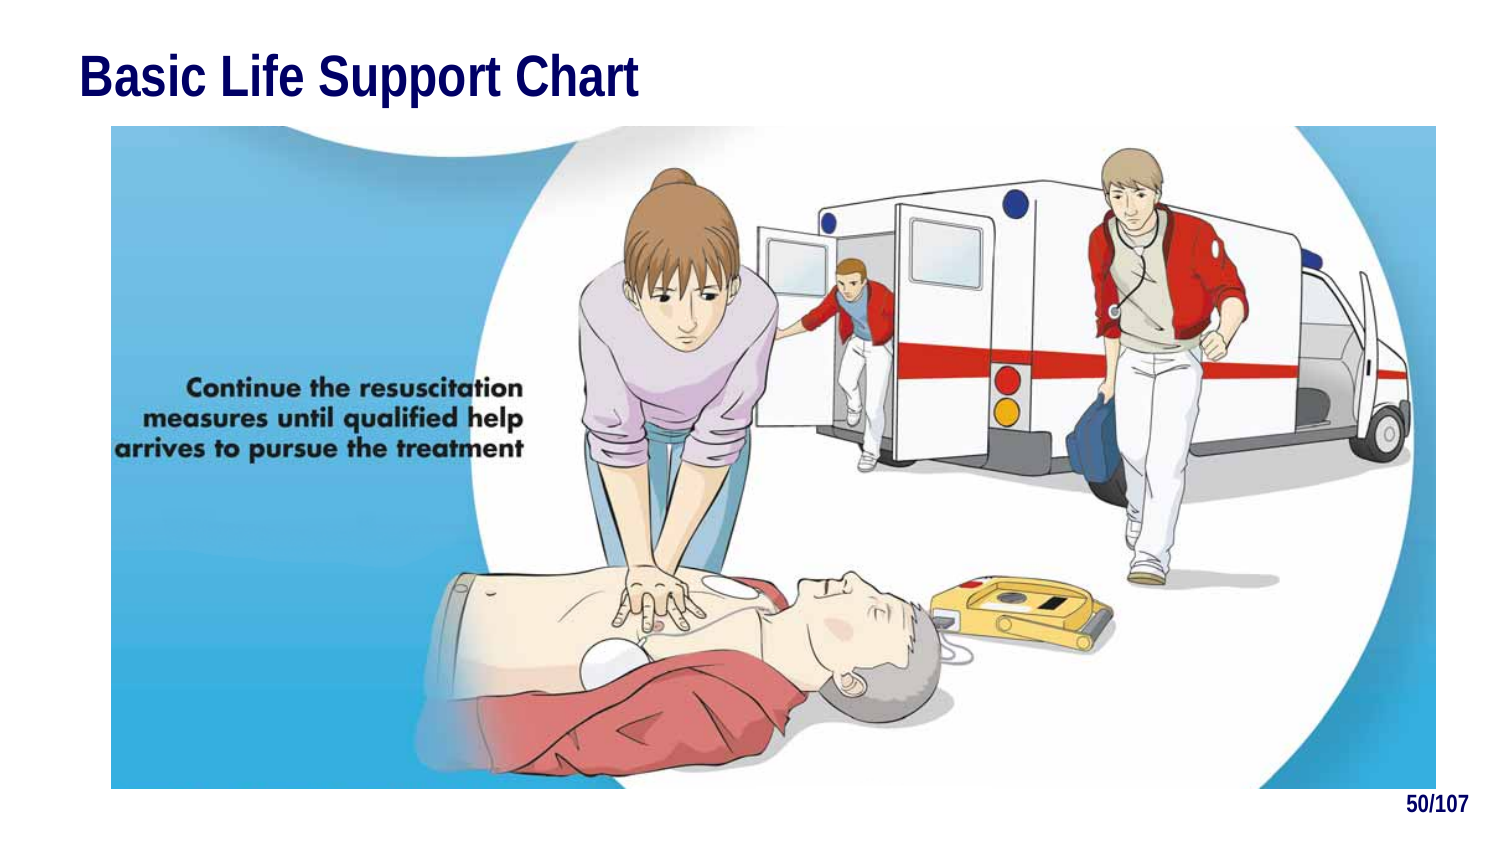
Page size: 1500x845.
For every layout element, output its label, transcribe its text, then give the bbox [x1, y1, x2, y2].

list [111, 126, 1436, 789]
title Basic Life Support Chart [64, 32, 1483, 115]
